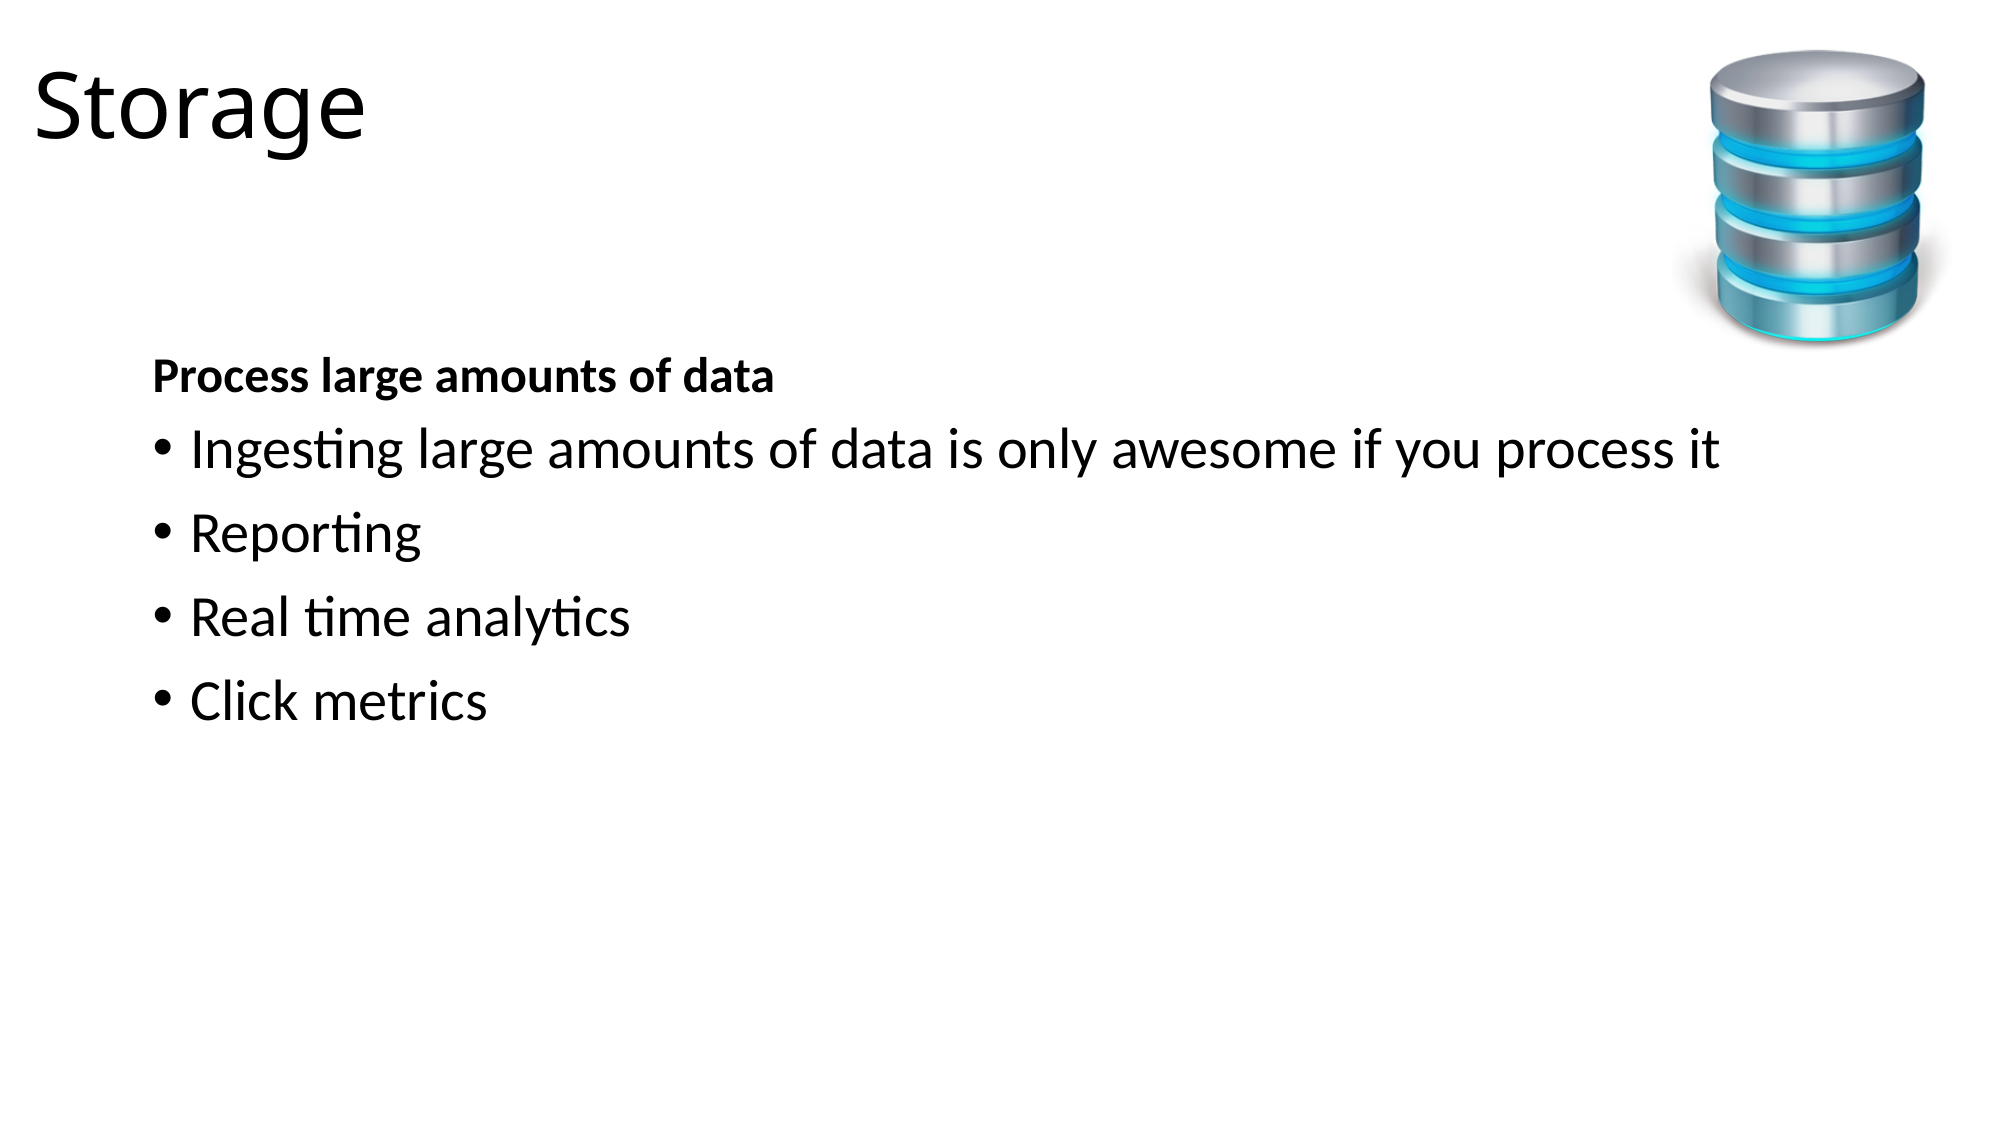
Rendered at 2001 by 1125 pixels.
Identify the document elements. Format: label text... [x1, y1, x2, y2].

list Process large amounts of data [137, 275, 984, 410]
picture [1625, 0, 2000, 354]
title Storage [18, 0, 1625, 218]
list Ingesting large amounts of data is only awesome if you process it Reporting Real time analytics Click metrics [137, 410, 1874, 1016]
